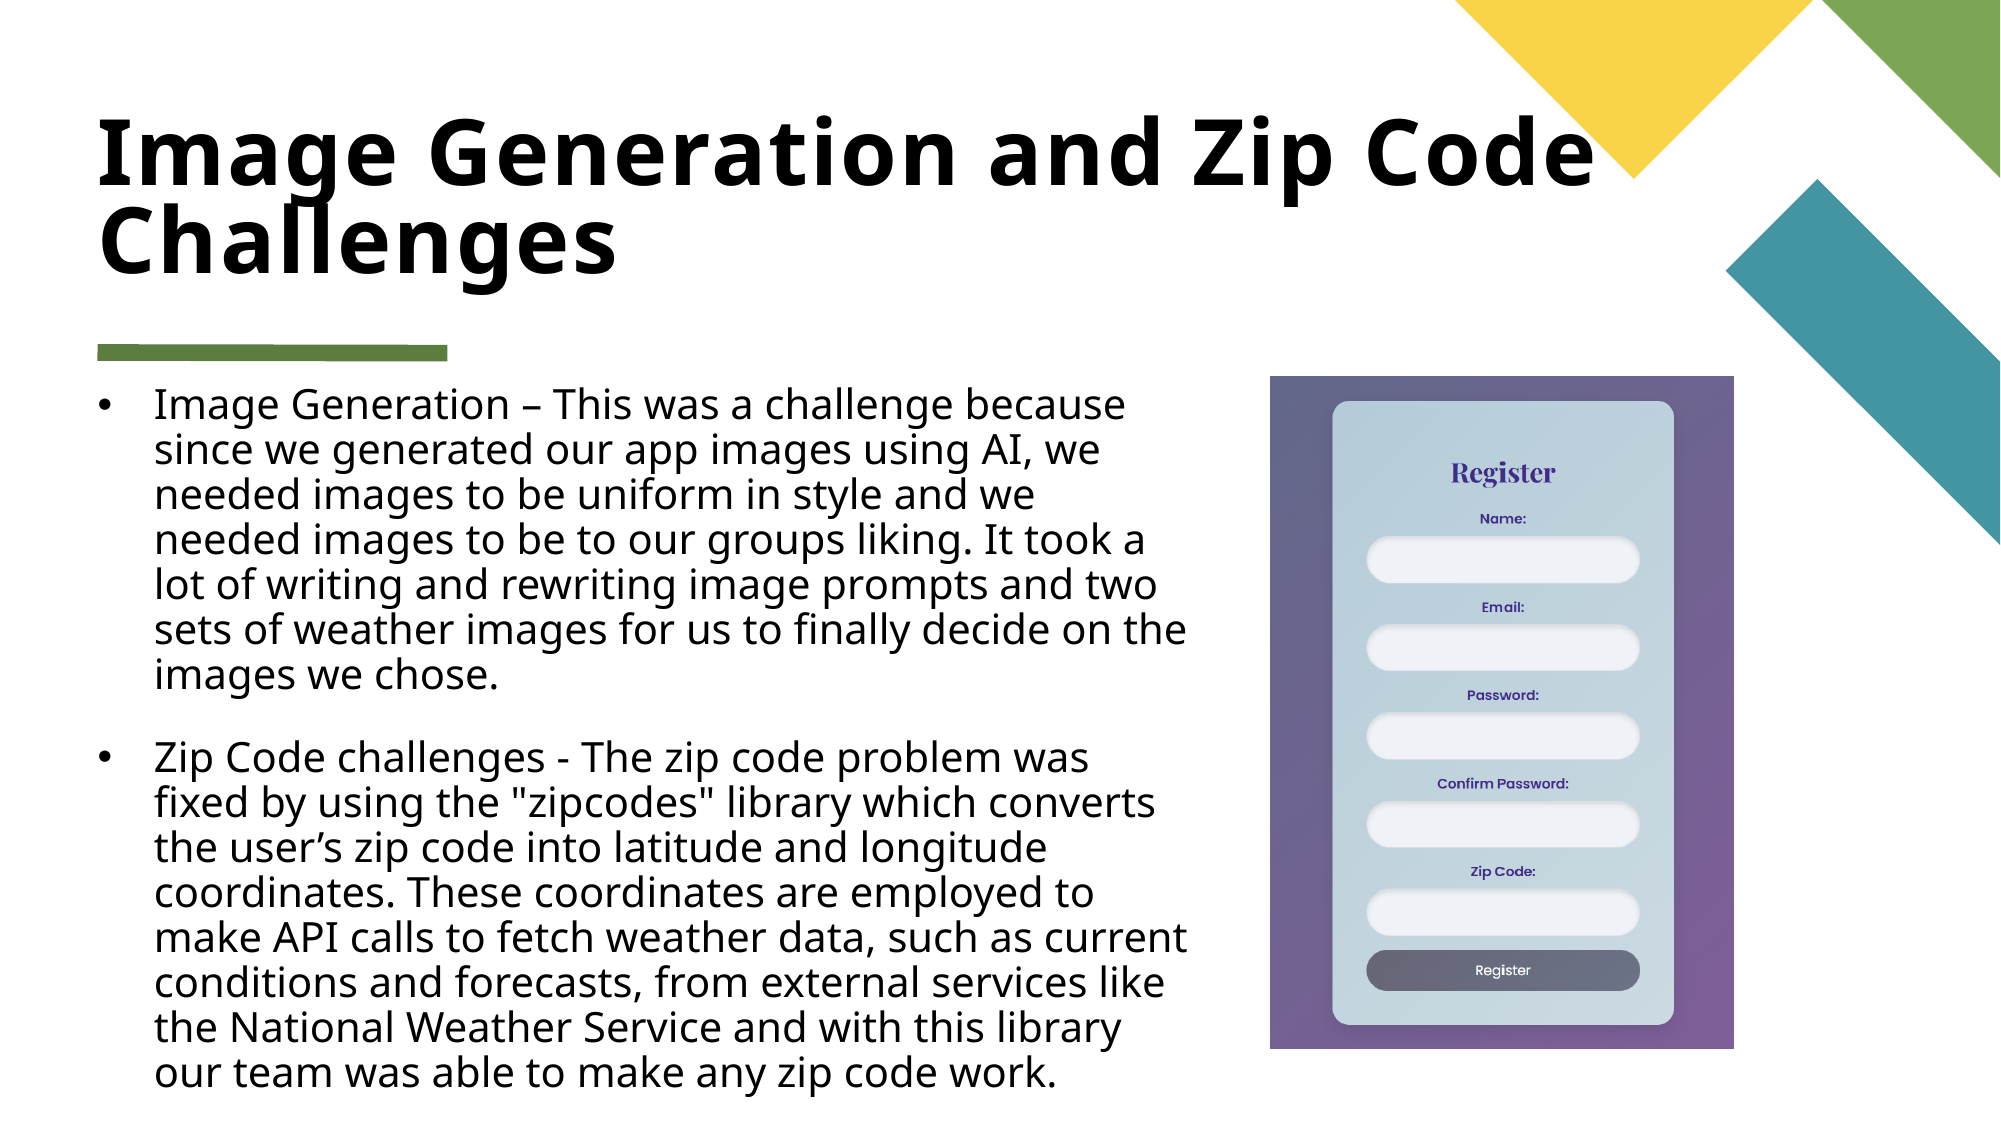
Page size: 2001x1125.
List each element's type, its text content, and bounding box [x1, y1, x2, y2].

title Image Generation and Zip Code Challenges [97, 32, 1898, 291]
list Image Generation – This was a challenge because since we generated our app images using AI, we needed images to be uniform in style and we needed images to be to our groups liking. It took a lot of writing and rewriting image prompts and two sets of weather images for us to finally decide on the images we chose. Zip Code challenges - The zip code problem was fixed by using the "zipcodes" library which converts the user’s zip code into latitude and longitude coordinates. These coordinates are employed to make API calls to fetch weather data, such as current conditions and forecasts, from external services like the National Weather Service and with this library our team was able to make any zip code work. [97, 376, 1208, 1125]
picture [1270, 376, 1734, 1049]
